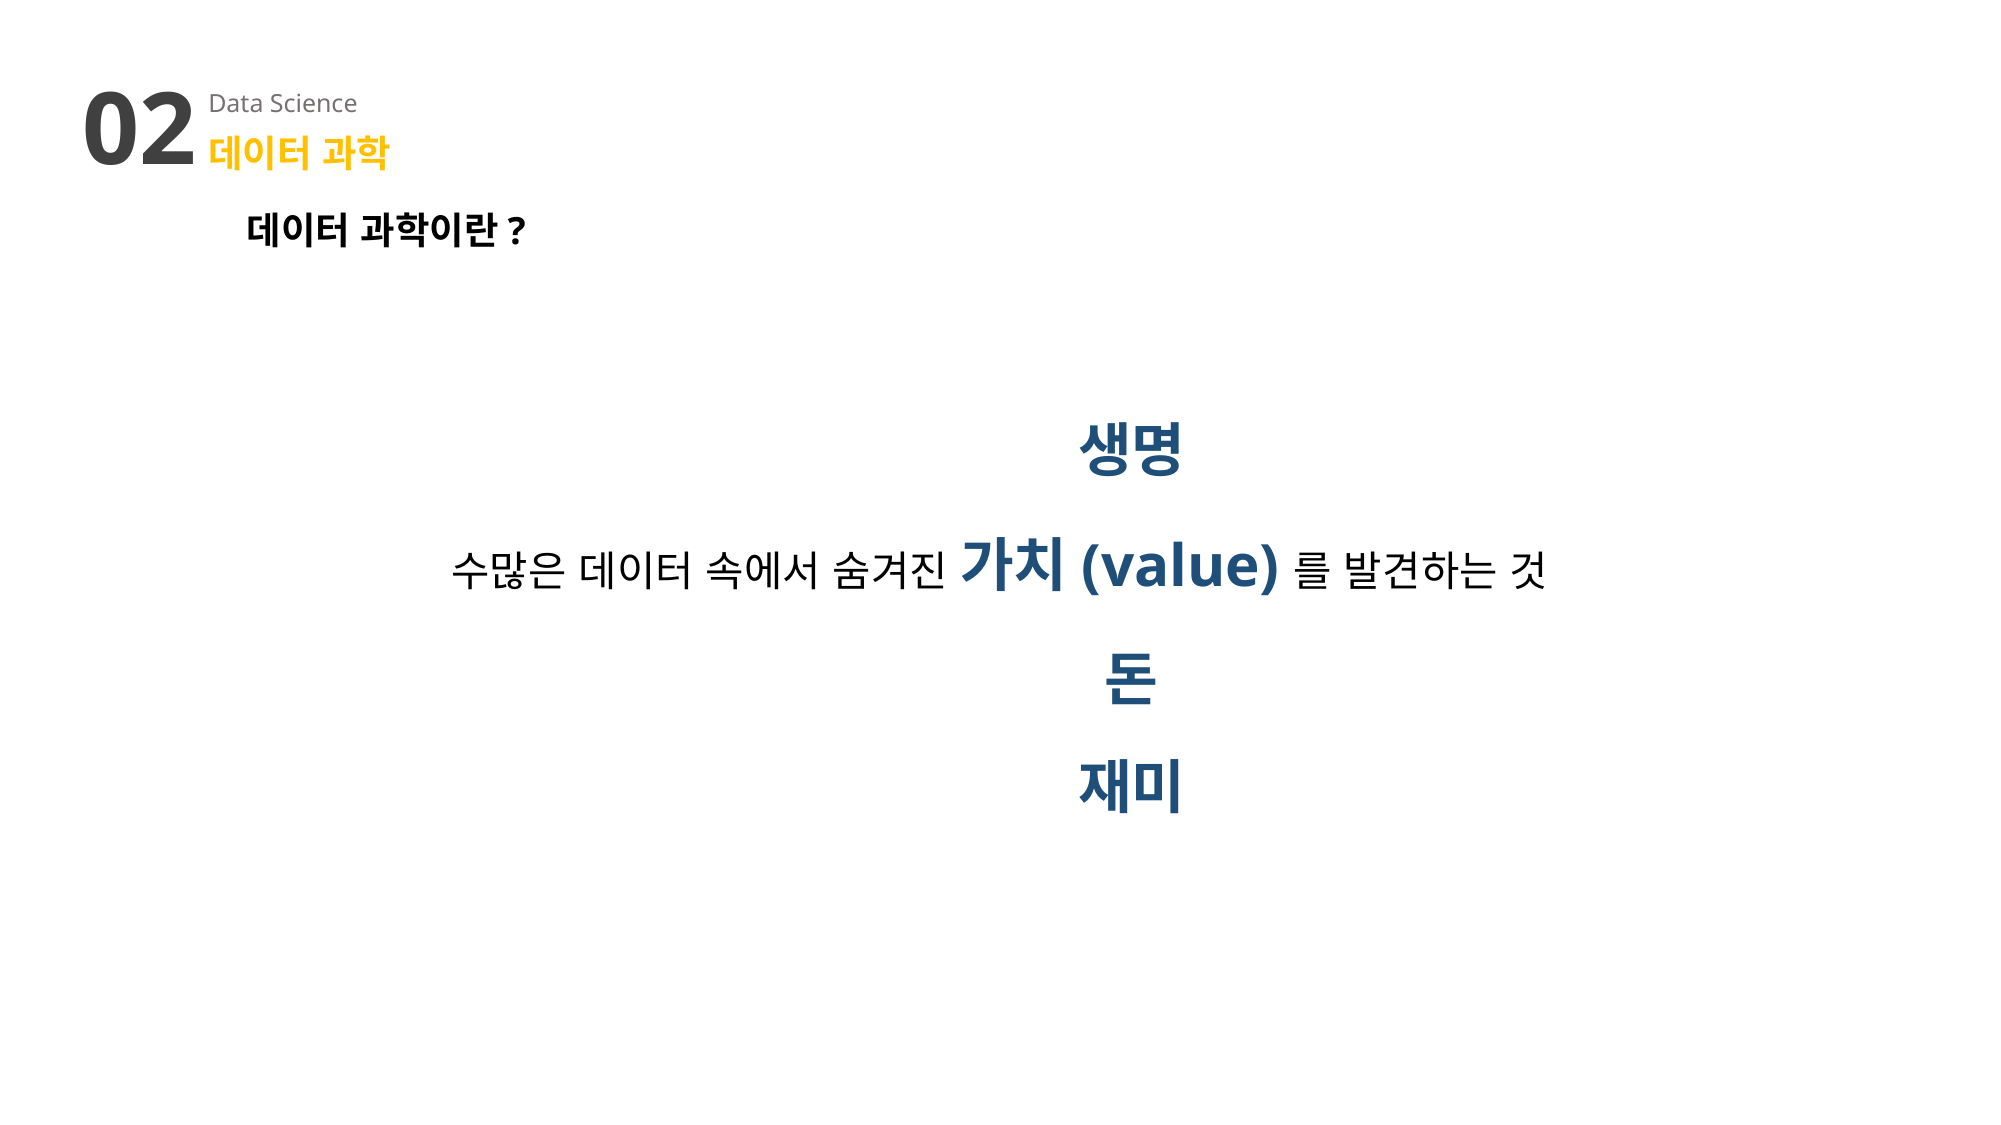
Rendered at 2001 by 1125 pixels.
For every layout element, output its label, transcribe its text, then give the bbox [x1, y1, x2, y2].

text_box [55, 57, 556, 194]
text_box 돈 [1090, 634, 1174, 720]
text_box 재미 [1063, 742, 1201, 828]
text_box 생명 [1063, 406, 1201, 491]
text_box 수많은 데이터 속에서 숨겨진 가치(value)를 발견하는 것 [436, 520, 1564, 605]
text_box 데이터 과학이란? [232, 199, 541, 260]
